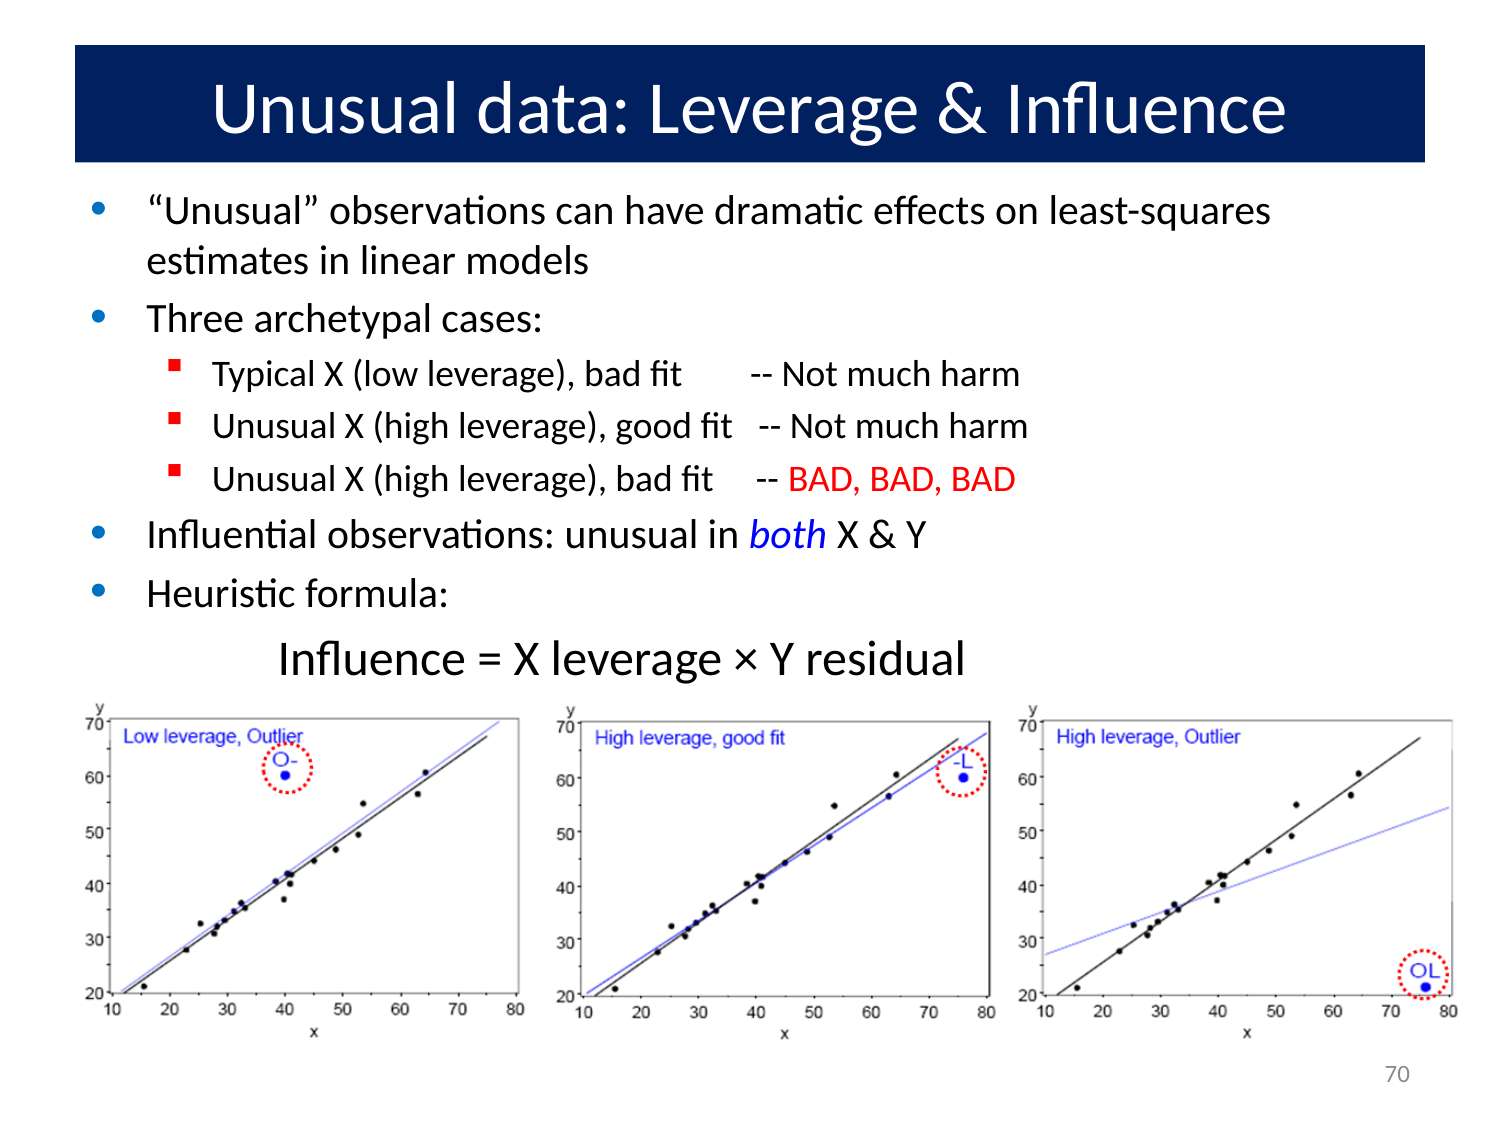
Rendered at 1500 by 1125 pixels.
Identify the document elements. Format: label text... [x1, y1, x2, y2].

picture [1013, 702, 1461, 1042]
picture [82, 700, 531, 1044]
title Unusual data: Leverage & Influence [75, 45, 1425, 163]
slide_number 70 [1074, 1049, 1425, 1103]
picture [545, 702, 999, 1042]
list “Unusual” observations can have dramatic effects on least-squares estimates in linear models Three archetypal cases: Typical X (low leverage), bad fit -- Not much harm Unusual X (high leverage), good fit -- Not much harm Unusual X (high leverage), bad fit -- BAD, BAD, BAD Influential observations: unusual in both X & Y Heuristic formula: Influence = X leverage × Y residual [75, 174, 1450, 700]
